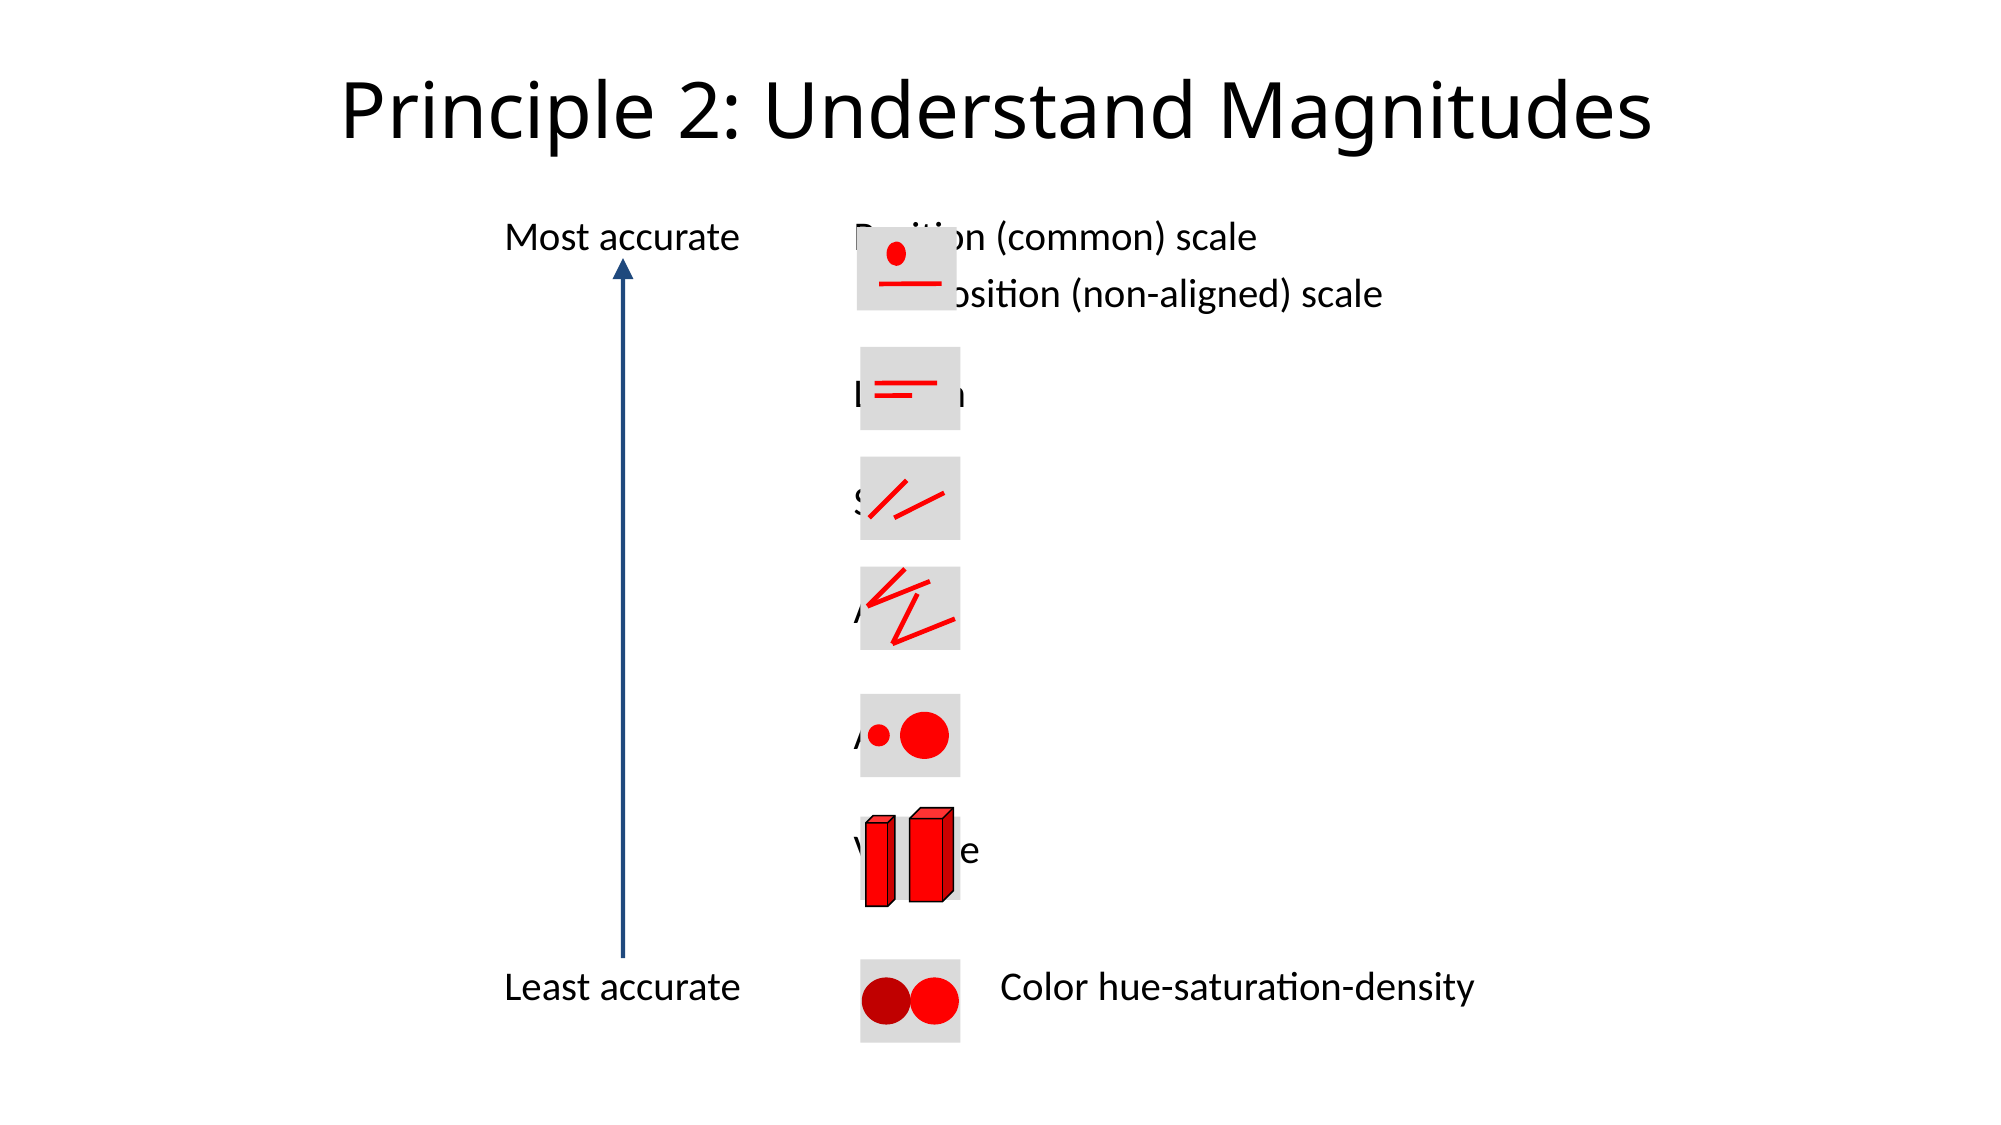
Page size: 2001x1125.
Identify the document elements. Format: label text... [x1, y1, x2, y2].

text_box Most accurate Position (common) scale Position (non-aligned) scale Length Slope Angle Area Volume Least accurate Color hue-saturation-density [489, 202, 1773, 1101]
title Principle 2: Understand Magnitudes [324, 21, 1675, 206]
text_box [860, 566, 961, 650]
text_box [860, 807, 961, 907]
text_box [860, 693, 961, 778]
text_box [861, 977, 911, 1025]
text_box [860, 456, 961, 540]
text_box [860, 959, 961, 1043]
text_box [612, 258, 634, 959]
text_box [856, 227, 957, 311]
text_box [910, 977, 959, 1025]
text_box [860, 346, 961, 431]
